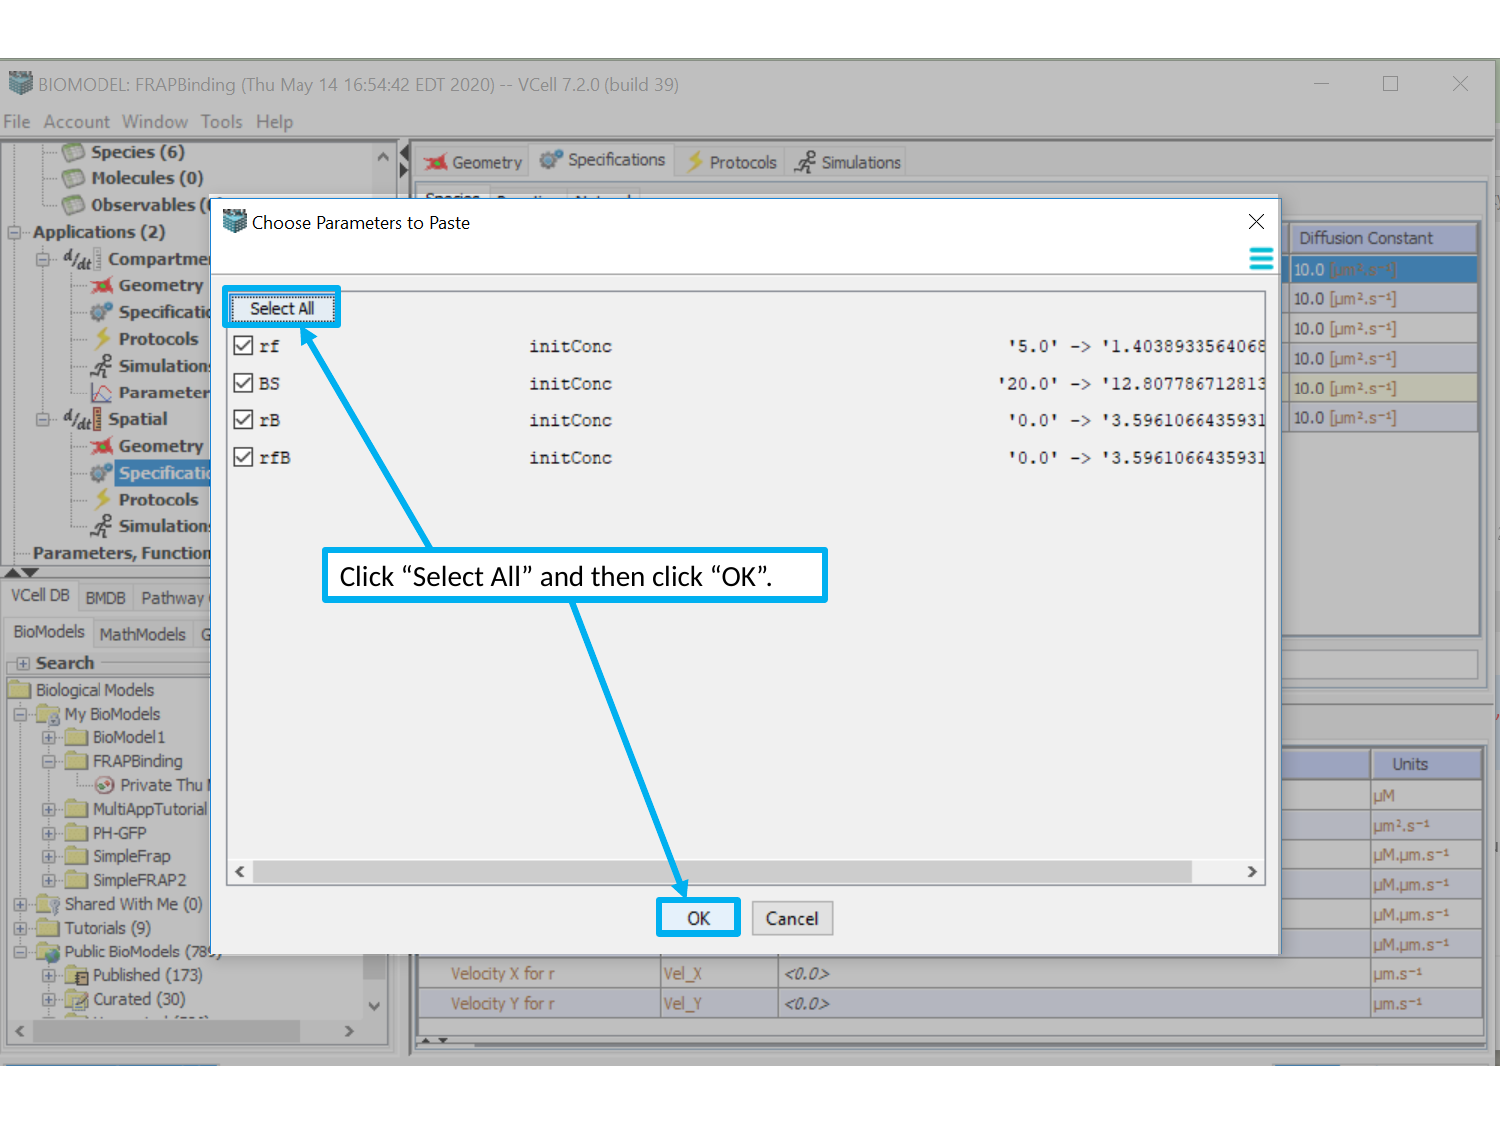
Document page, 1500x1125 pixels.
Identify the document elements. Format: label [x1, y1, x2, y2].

picture [0, 58, 1500, 1067]
